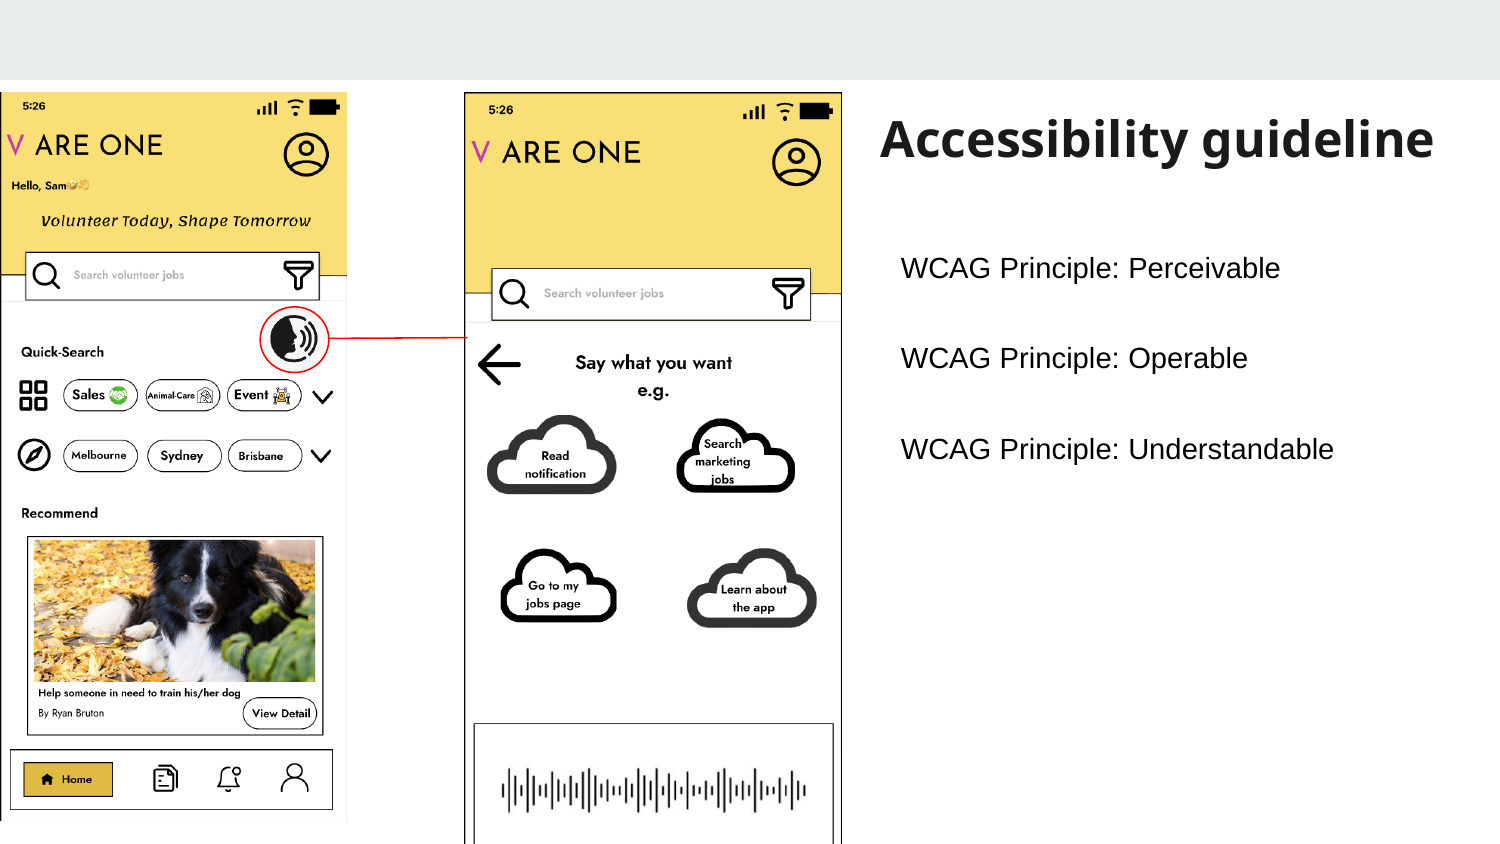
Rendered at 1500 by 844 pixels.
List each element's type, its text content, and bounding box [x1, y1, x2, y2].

picture [0, 92, 348, 822]
text_box WCAG Principle: Perceivable [885, 234, 1378, 300]
picture [464, 92, 842, 844]
title Accessibility guideline [865, 92, 1461, 181]
text_box WCAG Principle: Operable [885, 324, 1378, 390]
text_box WCAG Principle: Understandable [885, 415, 1378, 481]
